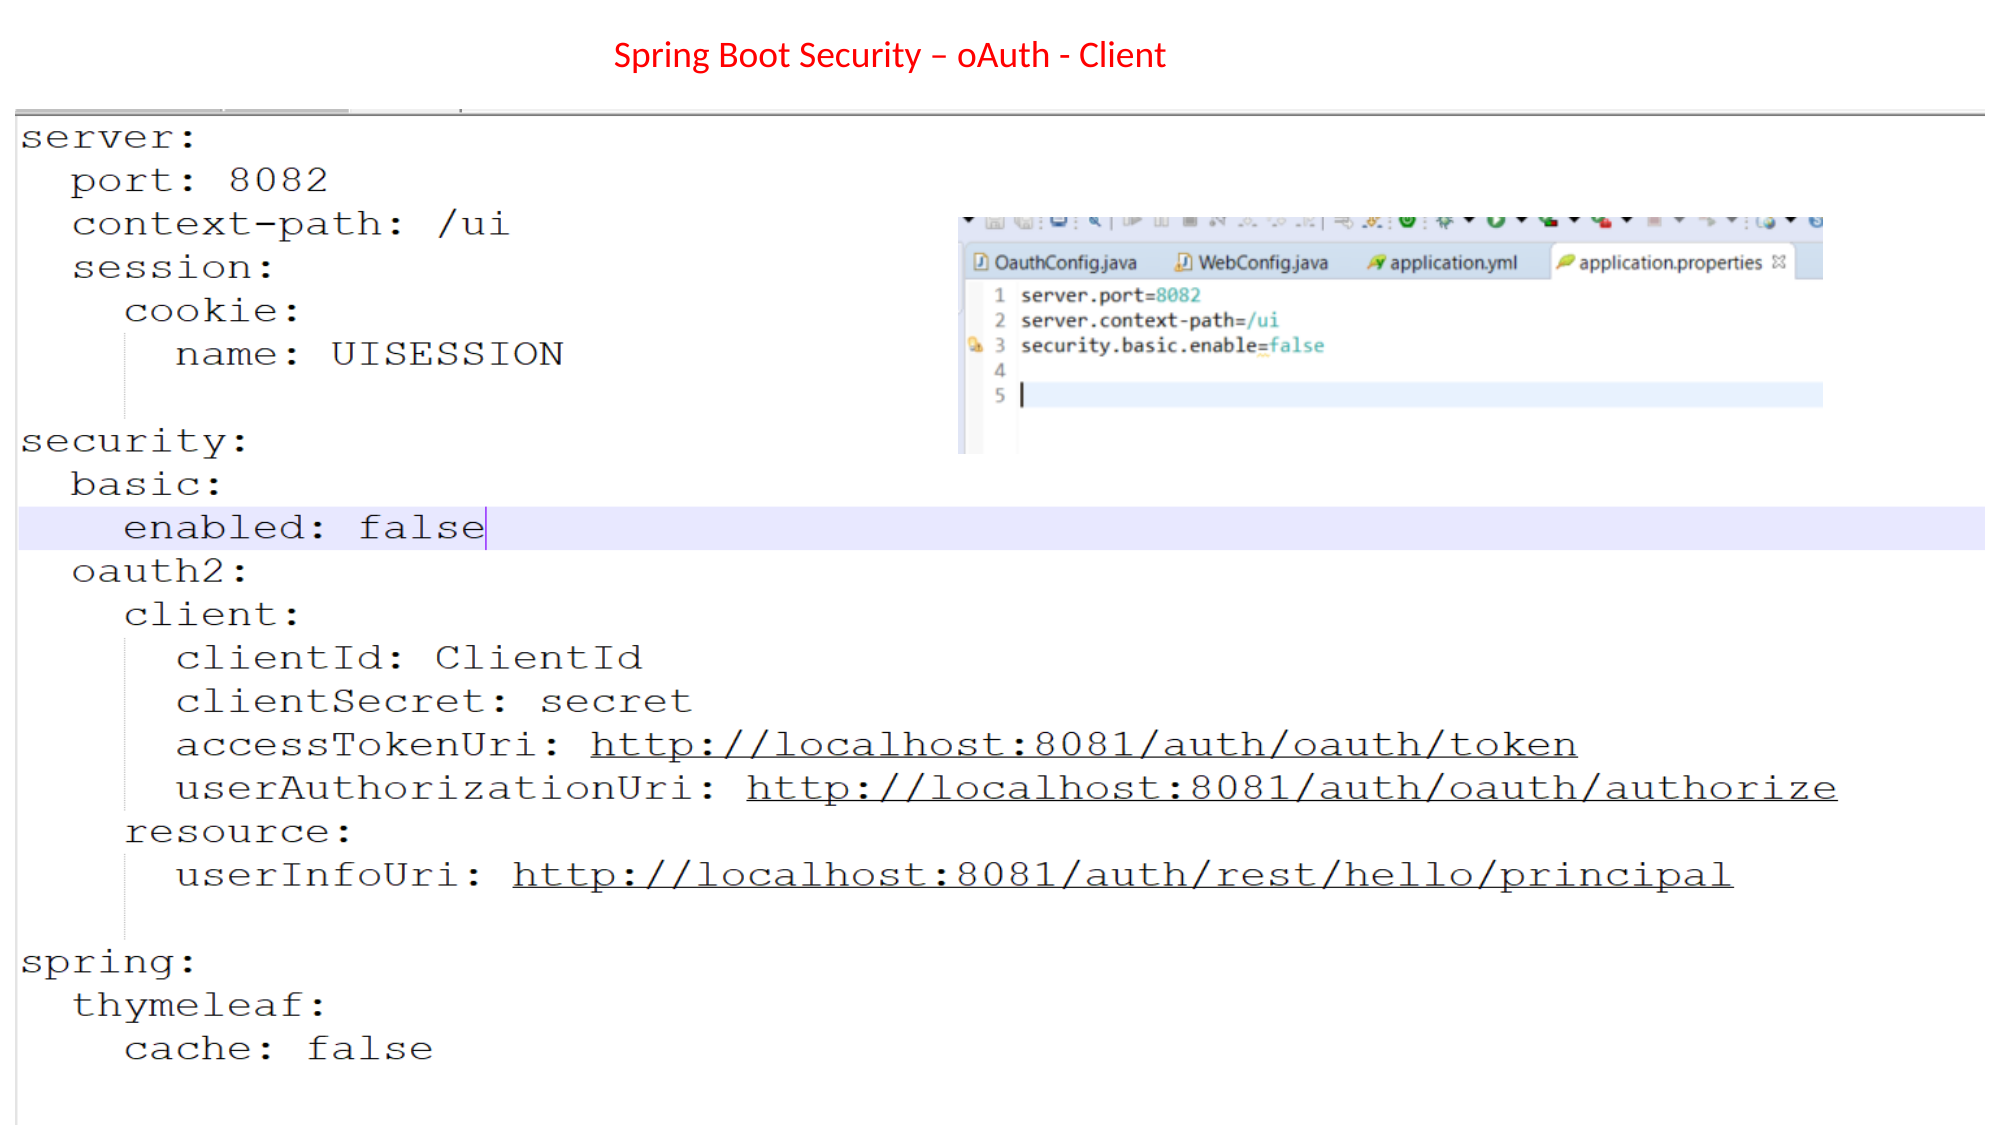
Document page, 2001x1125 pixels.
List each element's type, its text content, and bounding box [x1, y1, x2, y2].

picture [15, 109, 1985, 1125]
text_box Spring Boot Security – oAuth - Client [368, 16, 1413, 88]
